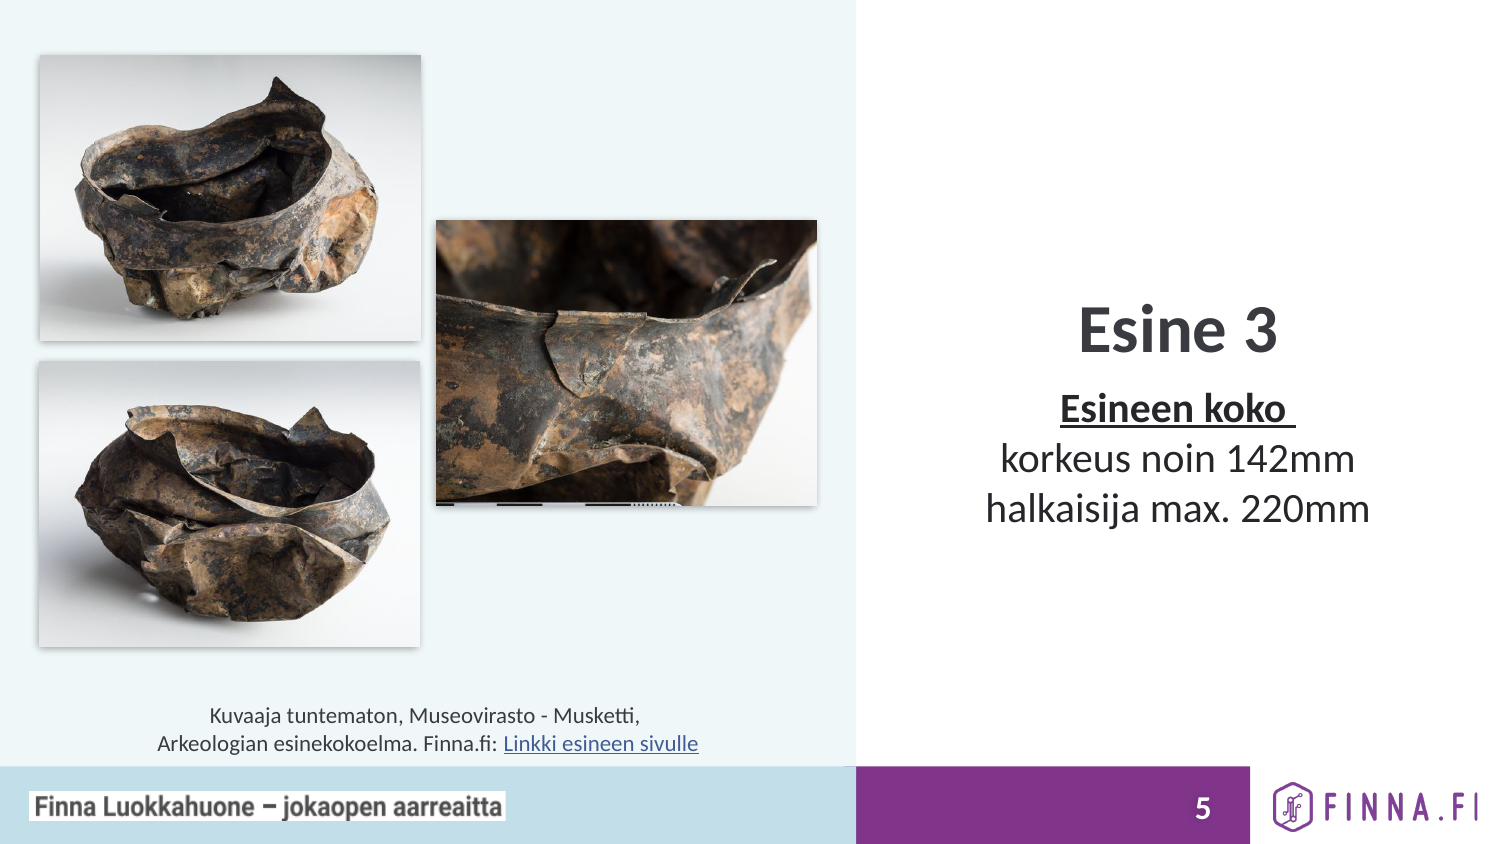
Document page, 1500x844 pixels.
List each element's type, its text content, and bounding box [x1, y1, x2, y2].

text_box Esineen koko korkeus noin 142mm halkaisija max. 220mm [856, 373, 1500, 539]
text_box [39, 55, 817, 647]
title Esine 3 [856, 268, 1500, 373]
slide_number 4 [1155, 781, 1227, 831]
text_box Kuvaaja tuntematon, Museovirasto - Musketti, Arkeologian esinekokoelma. Finna.fi: Linkki esineen sivulle [0, 693, 857, 764]
